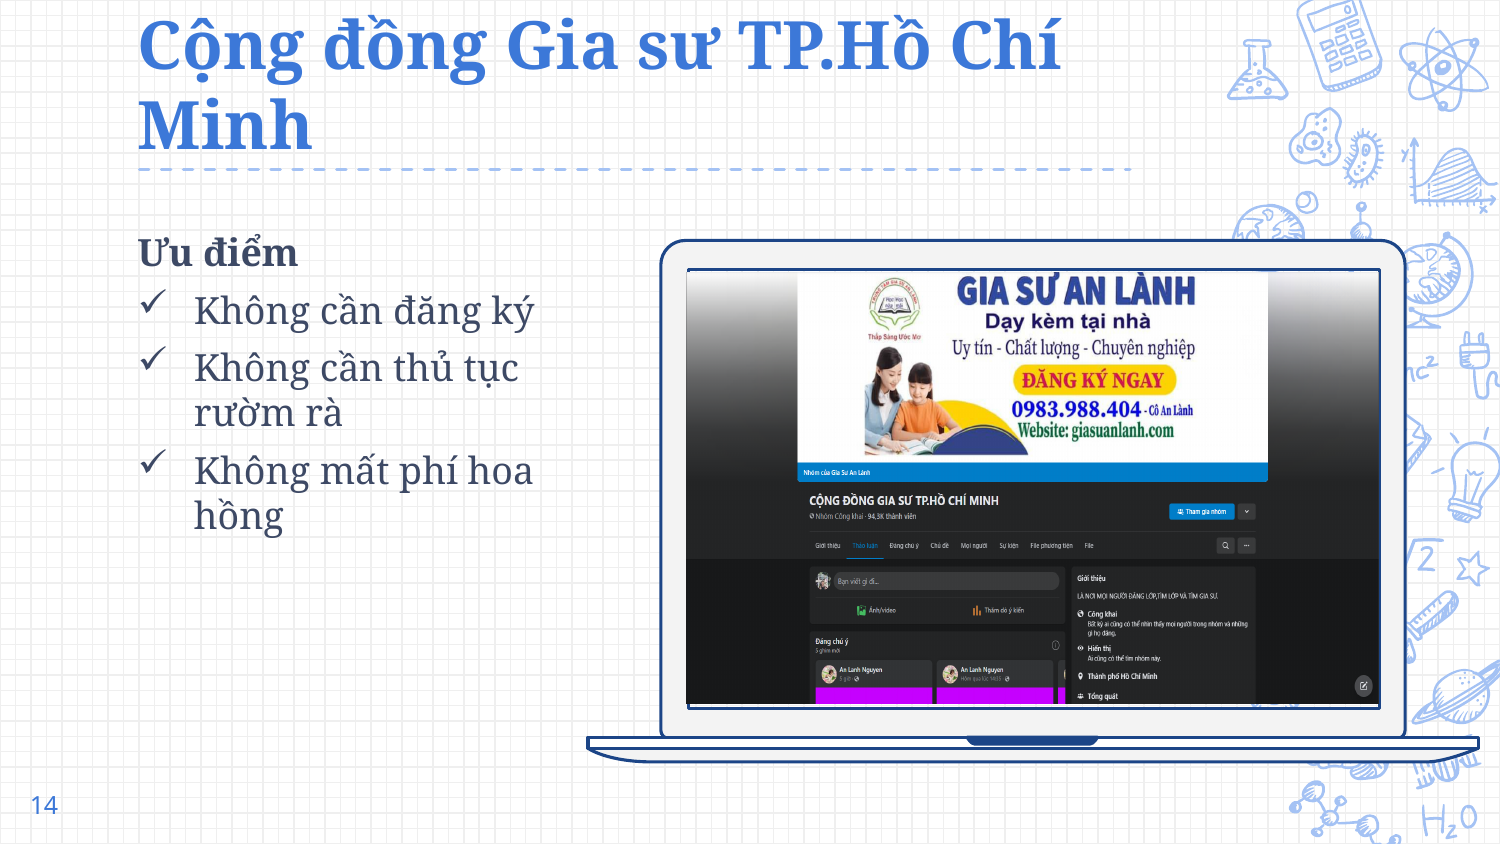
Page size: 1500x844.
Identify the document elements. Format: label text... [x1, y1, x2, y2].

picture [686, 272, 1379, 704]
title Cộng đồng Gia sư TP.Hồ Chí Minh [122, 36, 1238, 178]
slide_number 14 [14, 774, 105, 840]
text_box Ưu điểm Không cần đăng ký Không cần thủ tục rườm rà Không mất phí hoa hồng [122, 214, 641, 807]
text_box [587, 240, 1479, 763]
